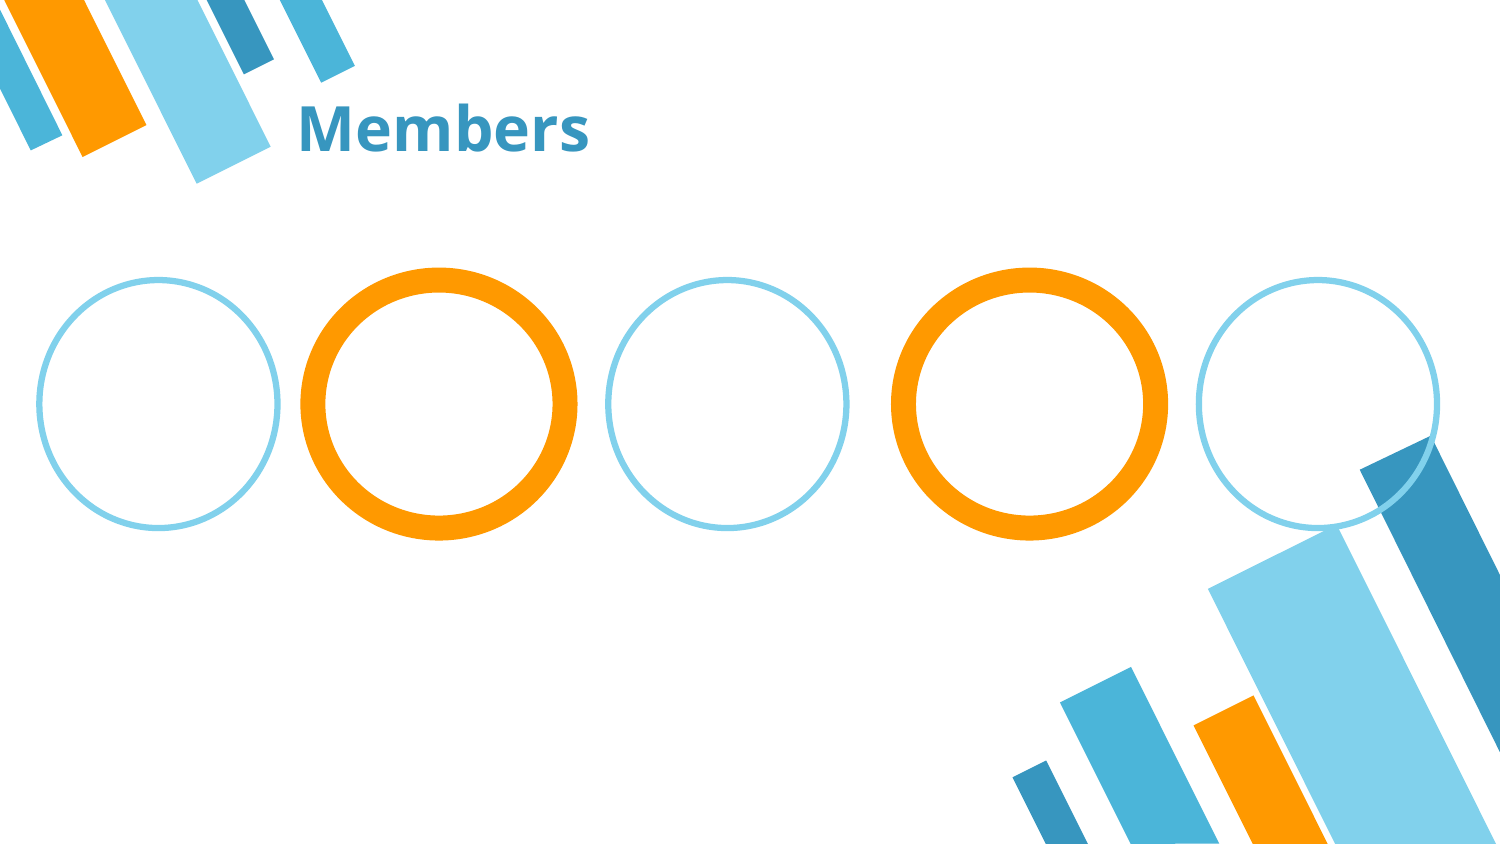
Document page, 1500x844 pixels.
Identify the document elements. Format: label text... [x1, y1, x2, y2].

text_box [39, 280, 278, 529]
title Members [281, 67, 1227, 180]
text_box [1198, 280, 1438, 529]
text_box [903, 280, 1156, 529]
text_box [608, 280, 847, 529]
text_box [312, 280, 566, 529]
